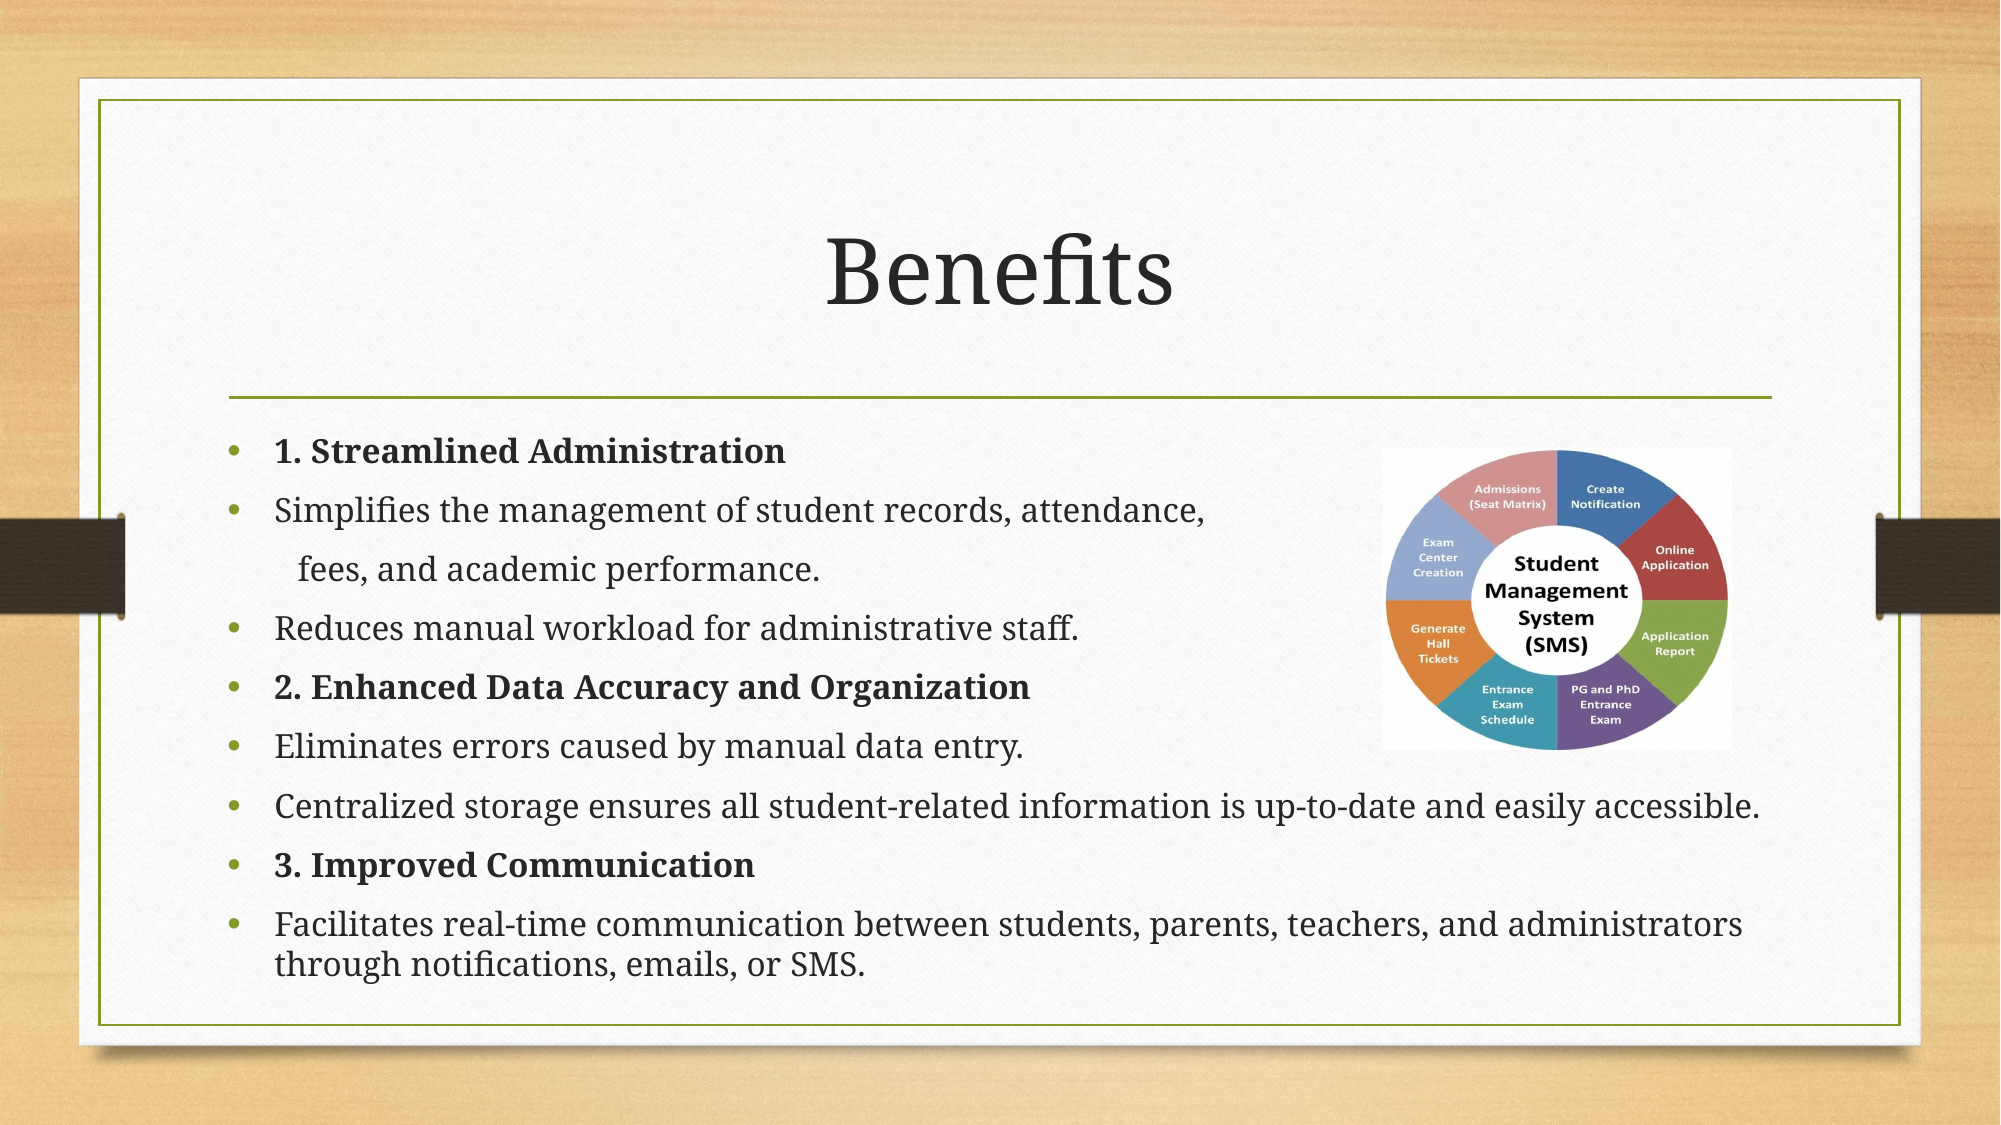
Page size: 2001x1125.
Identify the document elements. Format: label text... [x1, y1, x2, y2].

picture [0, 0, 2001, 1125]
title Benefits [212, 161, 1788, 375]
list 1. Streamlined Administration Simplifies the management of student records, attendance, fees, and academic performance. Reduces manual workload for administrative staff. 2. Enhanced Data Accuracy and Organization Eliminates errors caused by manual data entry. Centralized storage ensures all student-related information is up-to-date and easily accessible. 3. Improved Communication Facilitates real-time communication between students, parents, teachers, and administrators through notifications, emails, or SMS. [212, 422, 1863, 1078]
